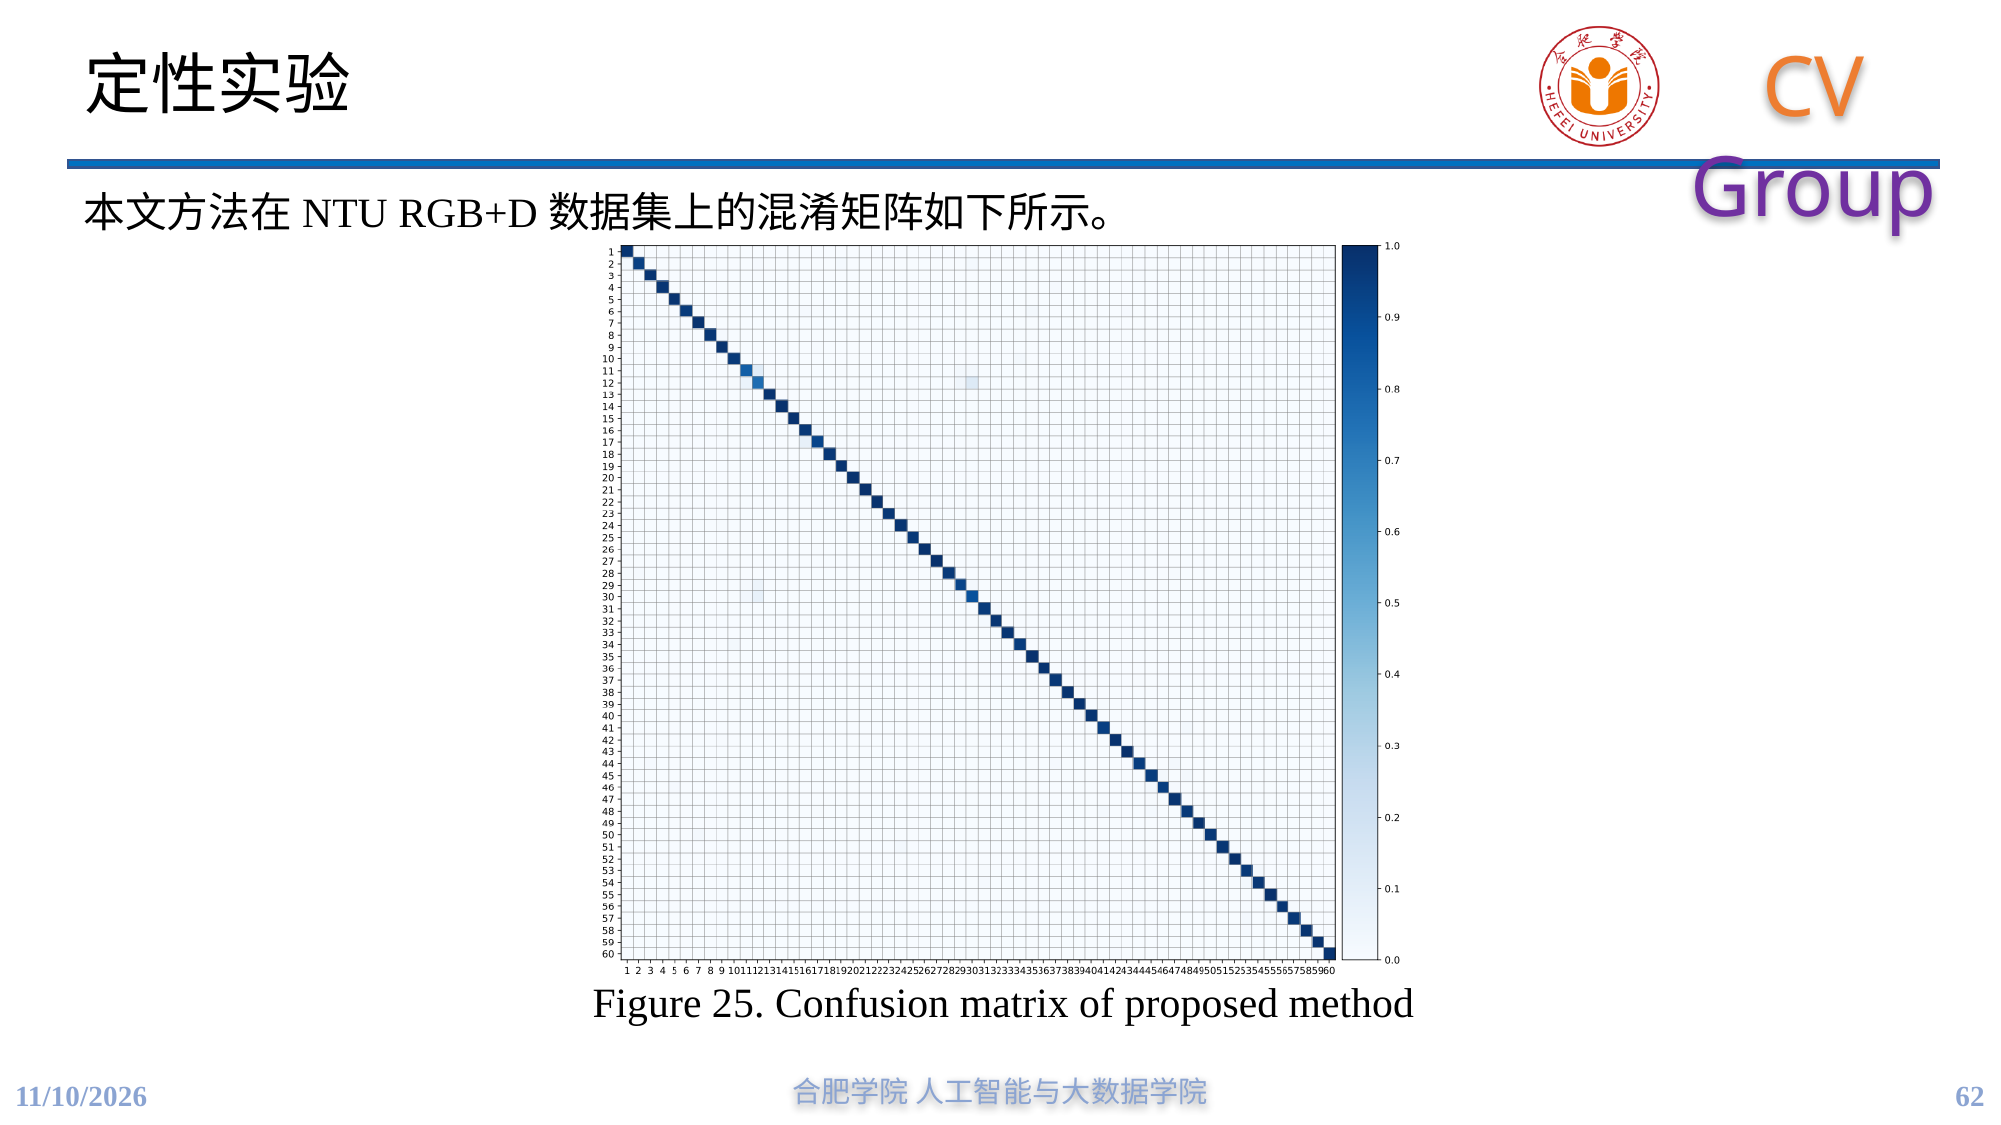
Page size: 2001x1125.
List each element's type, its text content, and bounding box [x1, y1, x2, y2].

title 定性实验 [69, 32, 903, 143]
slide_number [0, 1065, 450, 1125]
slide_number 62 [1550, 1065, 2000, 1125]
picture [595, 235, 1405, 983]
picture [1530, 19, 1668, 150]
list 本文方法在NTU RGB+D数据集上的混淆矩阵如下所示。 Figure 25. Confusion matrix of proposed method [68, 183, 1940, 1014]
footer 合肥学院 人工智能与大数据学院 [662, 1065, 1338, 1125]
